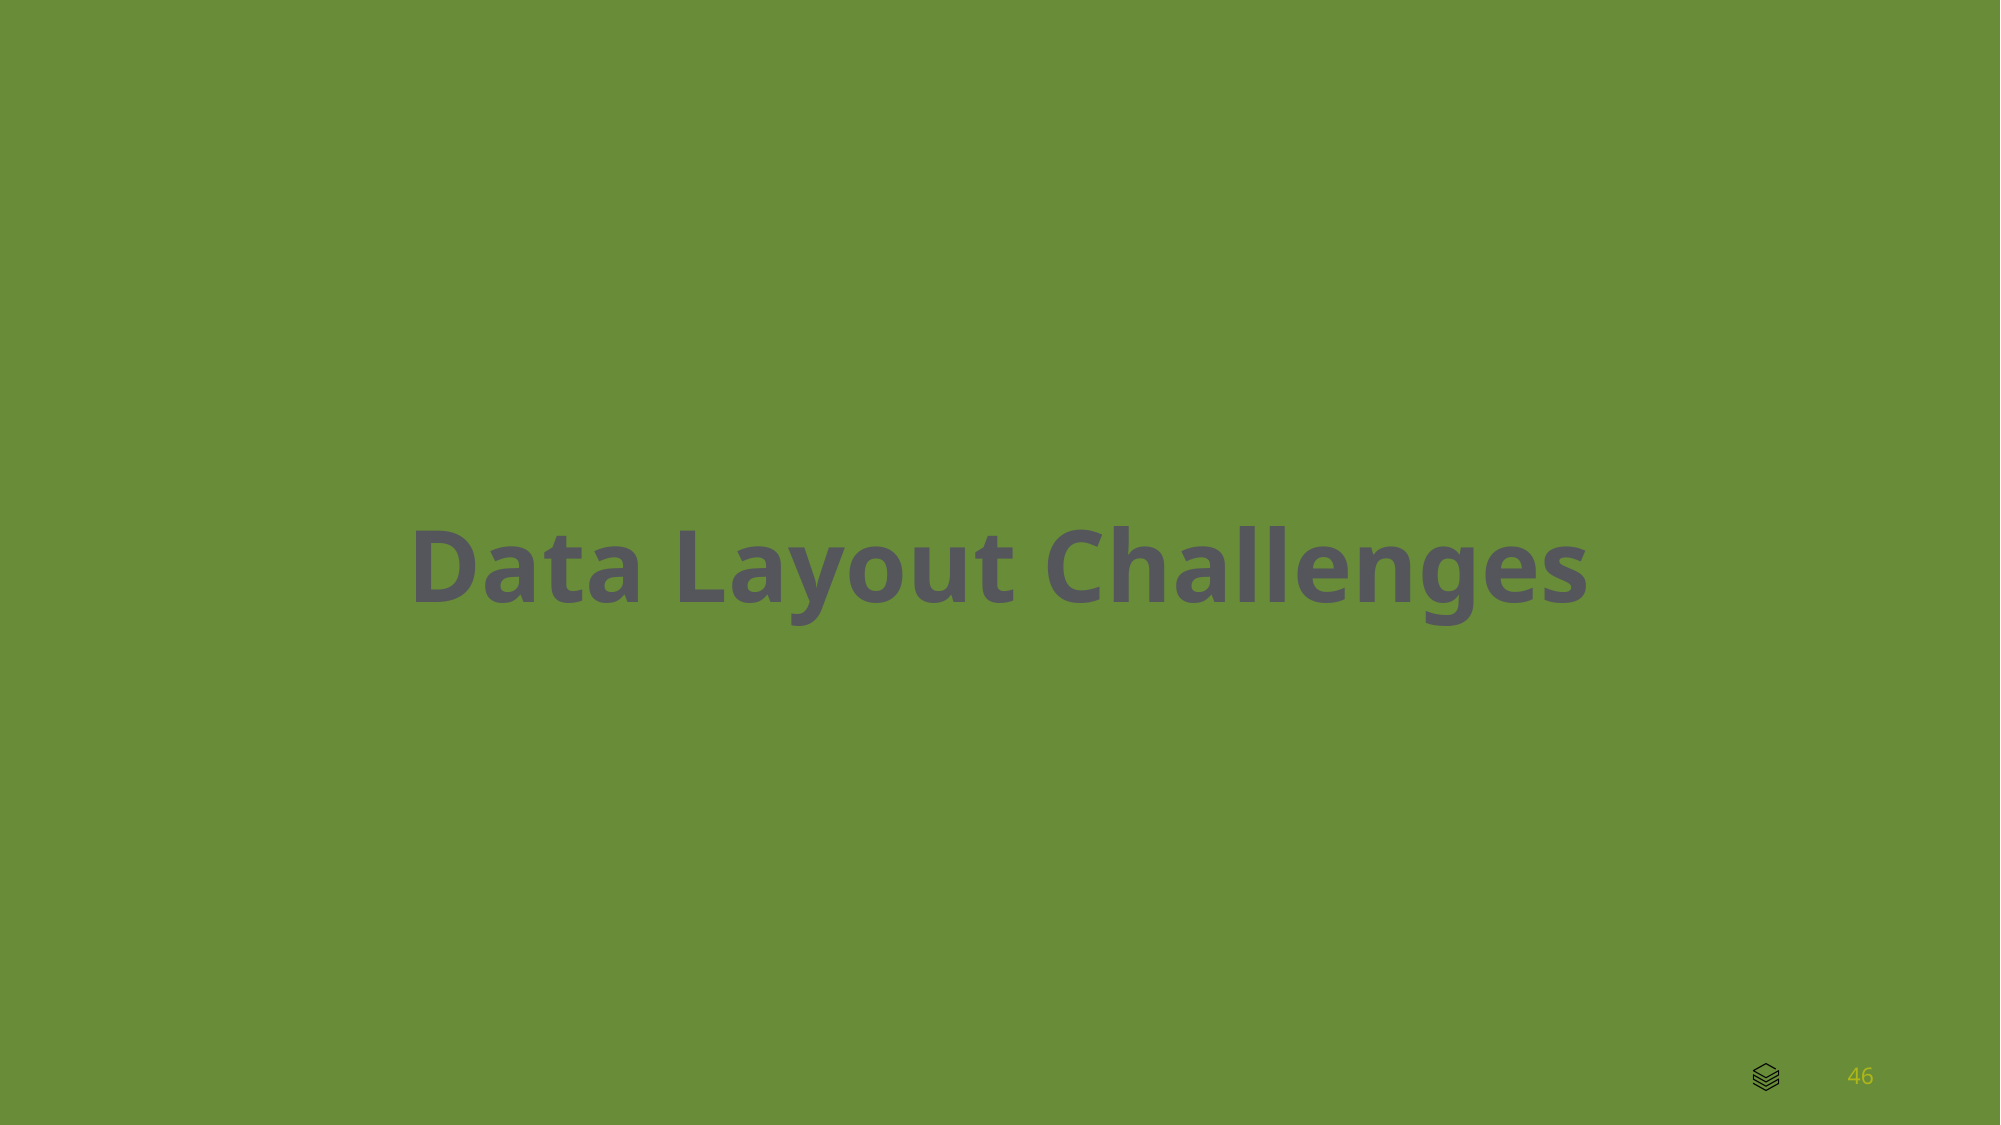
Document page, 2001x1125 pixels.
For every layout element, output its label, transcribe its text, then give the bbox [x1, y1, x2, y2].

title Data Layout Challenges [125, 99, 1875, 1025]
slide_number ‹#› [1820, 1061, 1875, 1093]
picture [1750, 1061, 1782, 1093]
